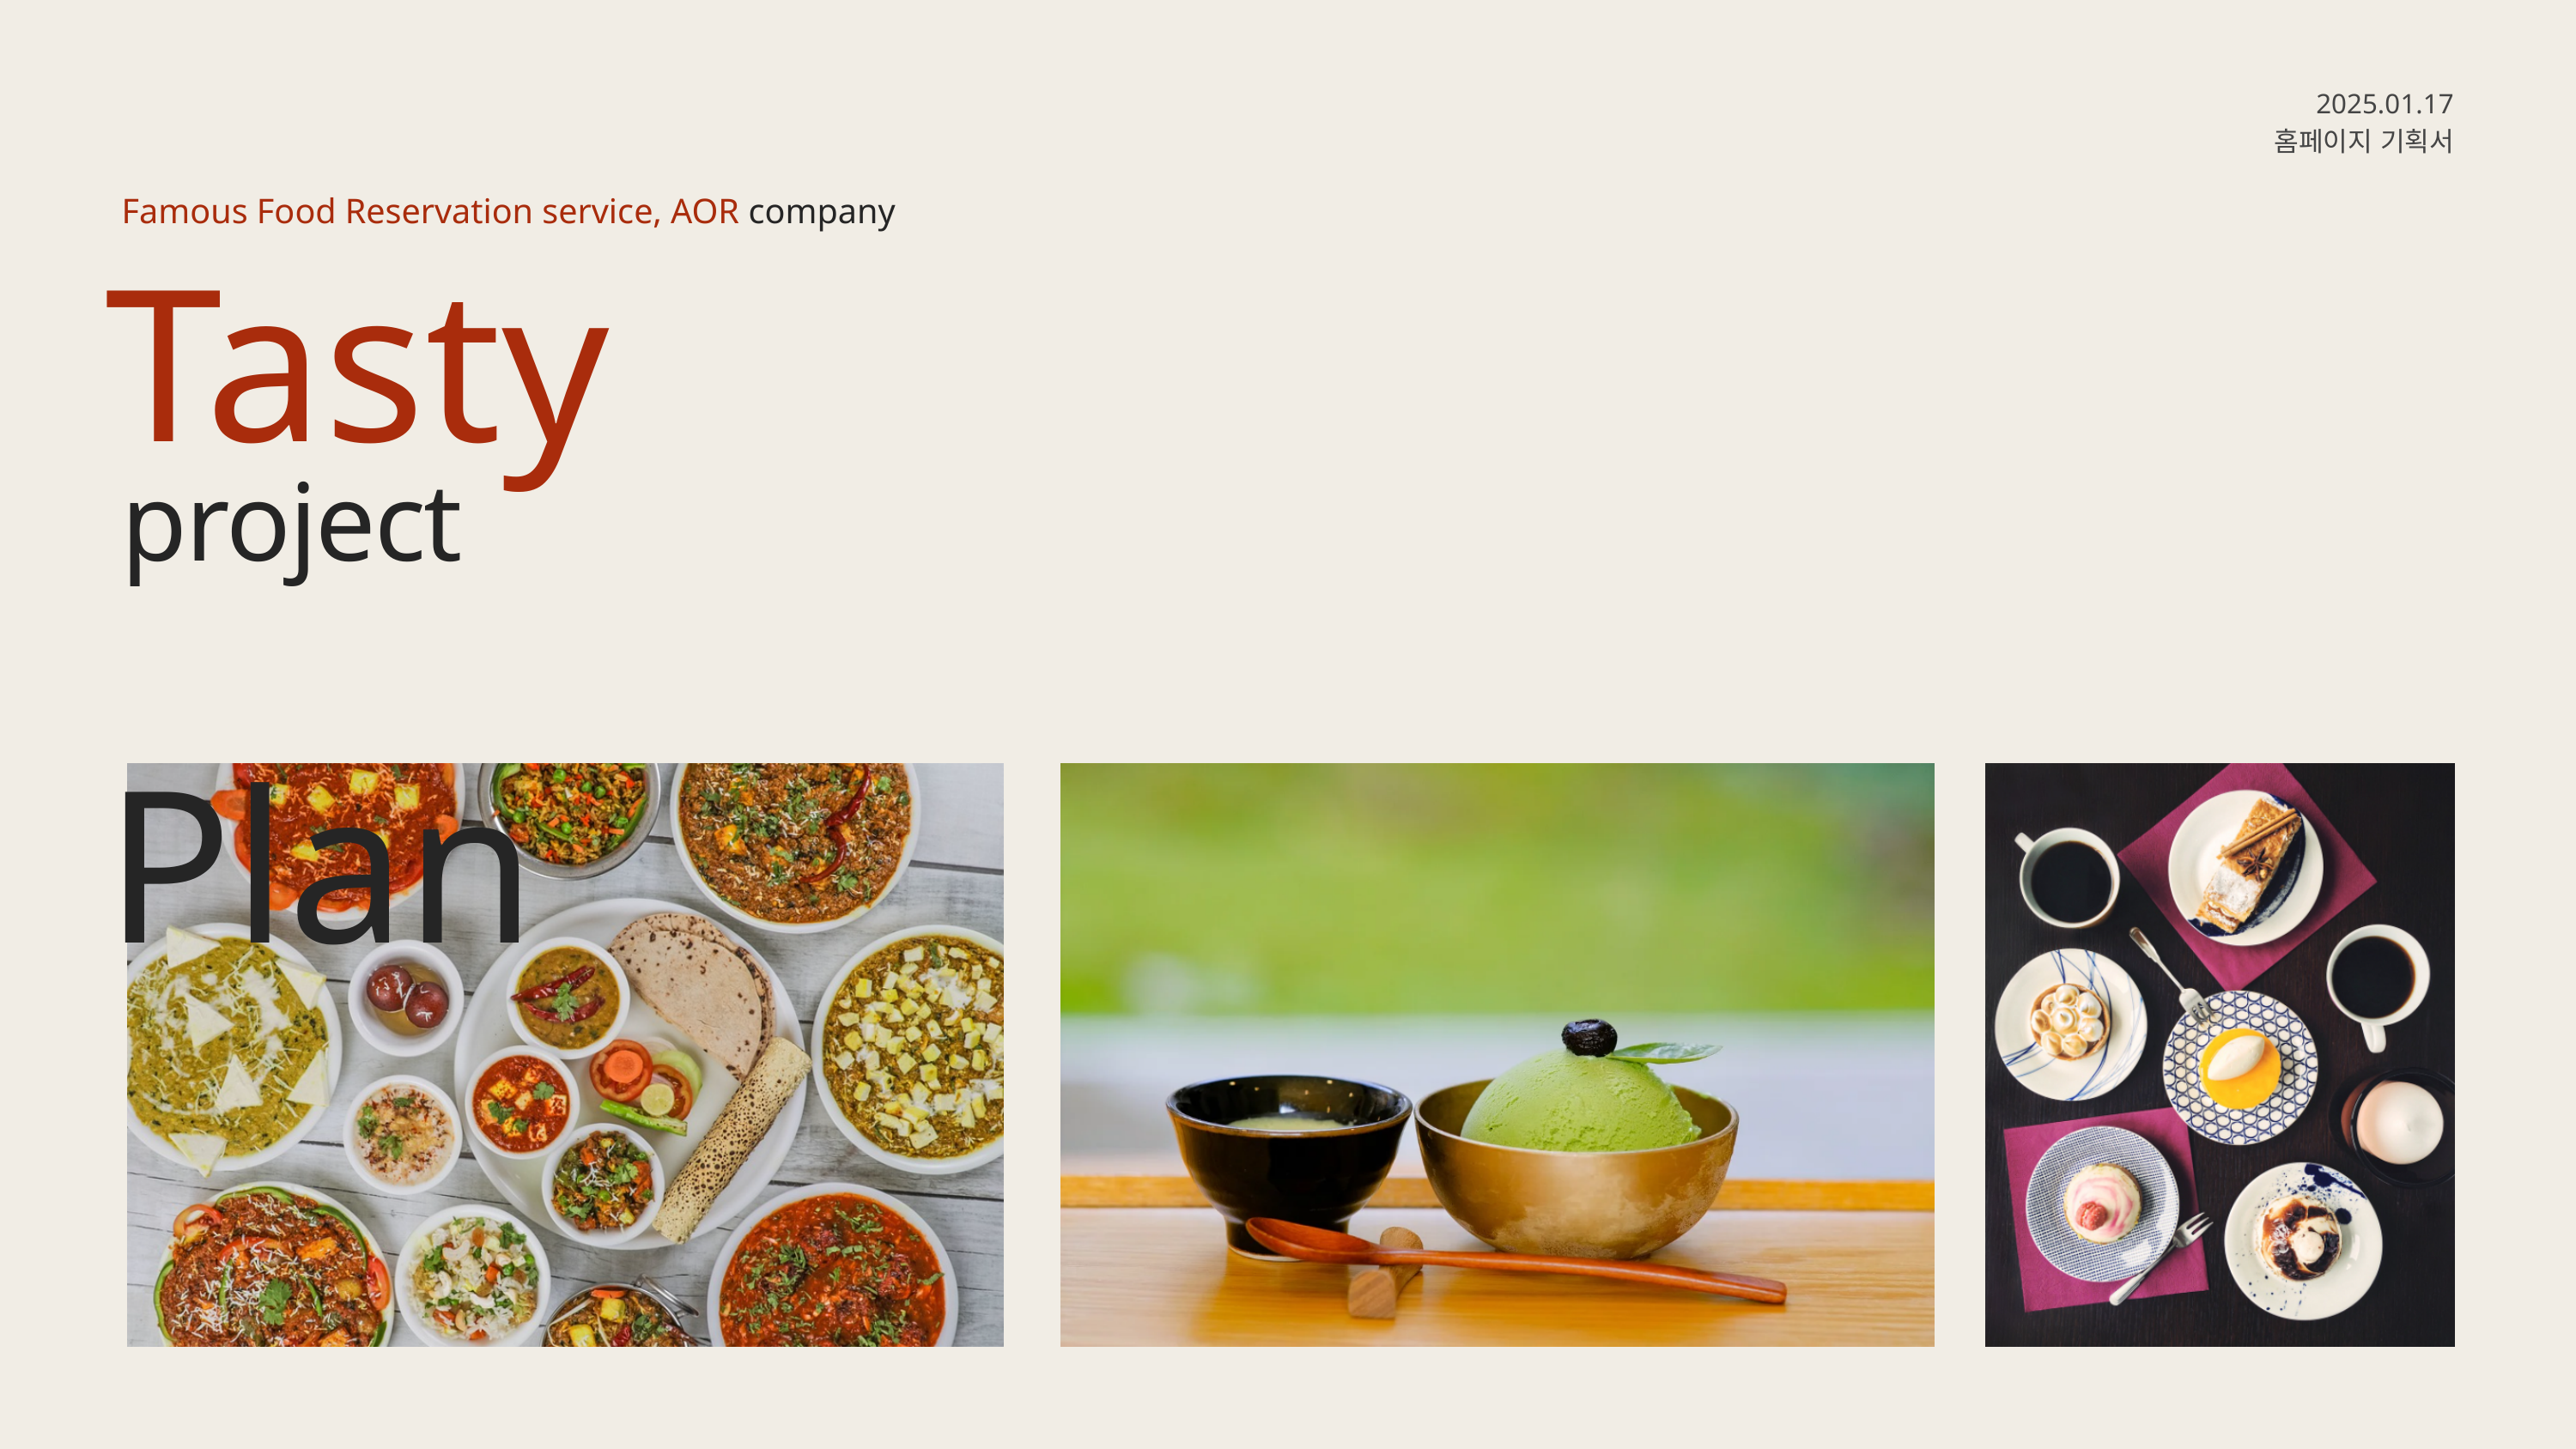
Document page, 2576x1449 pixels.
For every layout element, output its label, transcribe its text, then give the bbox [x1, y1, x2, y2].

text_box 2025.01.17 홈페이지 기획서 [2103, 82, 2455, 158]
picture [126, 763, 1004, 1348]
text_box Famous Food Reservation service, AOR company [121, 191, 1455, 239]
text_box Tasty Plan [105, 241, 1481, 509]
text_box project [121, 509, 505, 609]
picture [1060, 763, 1935, 1348]
picture [1985, 763, 2455, 1348]
